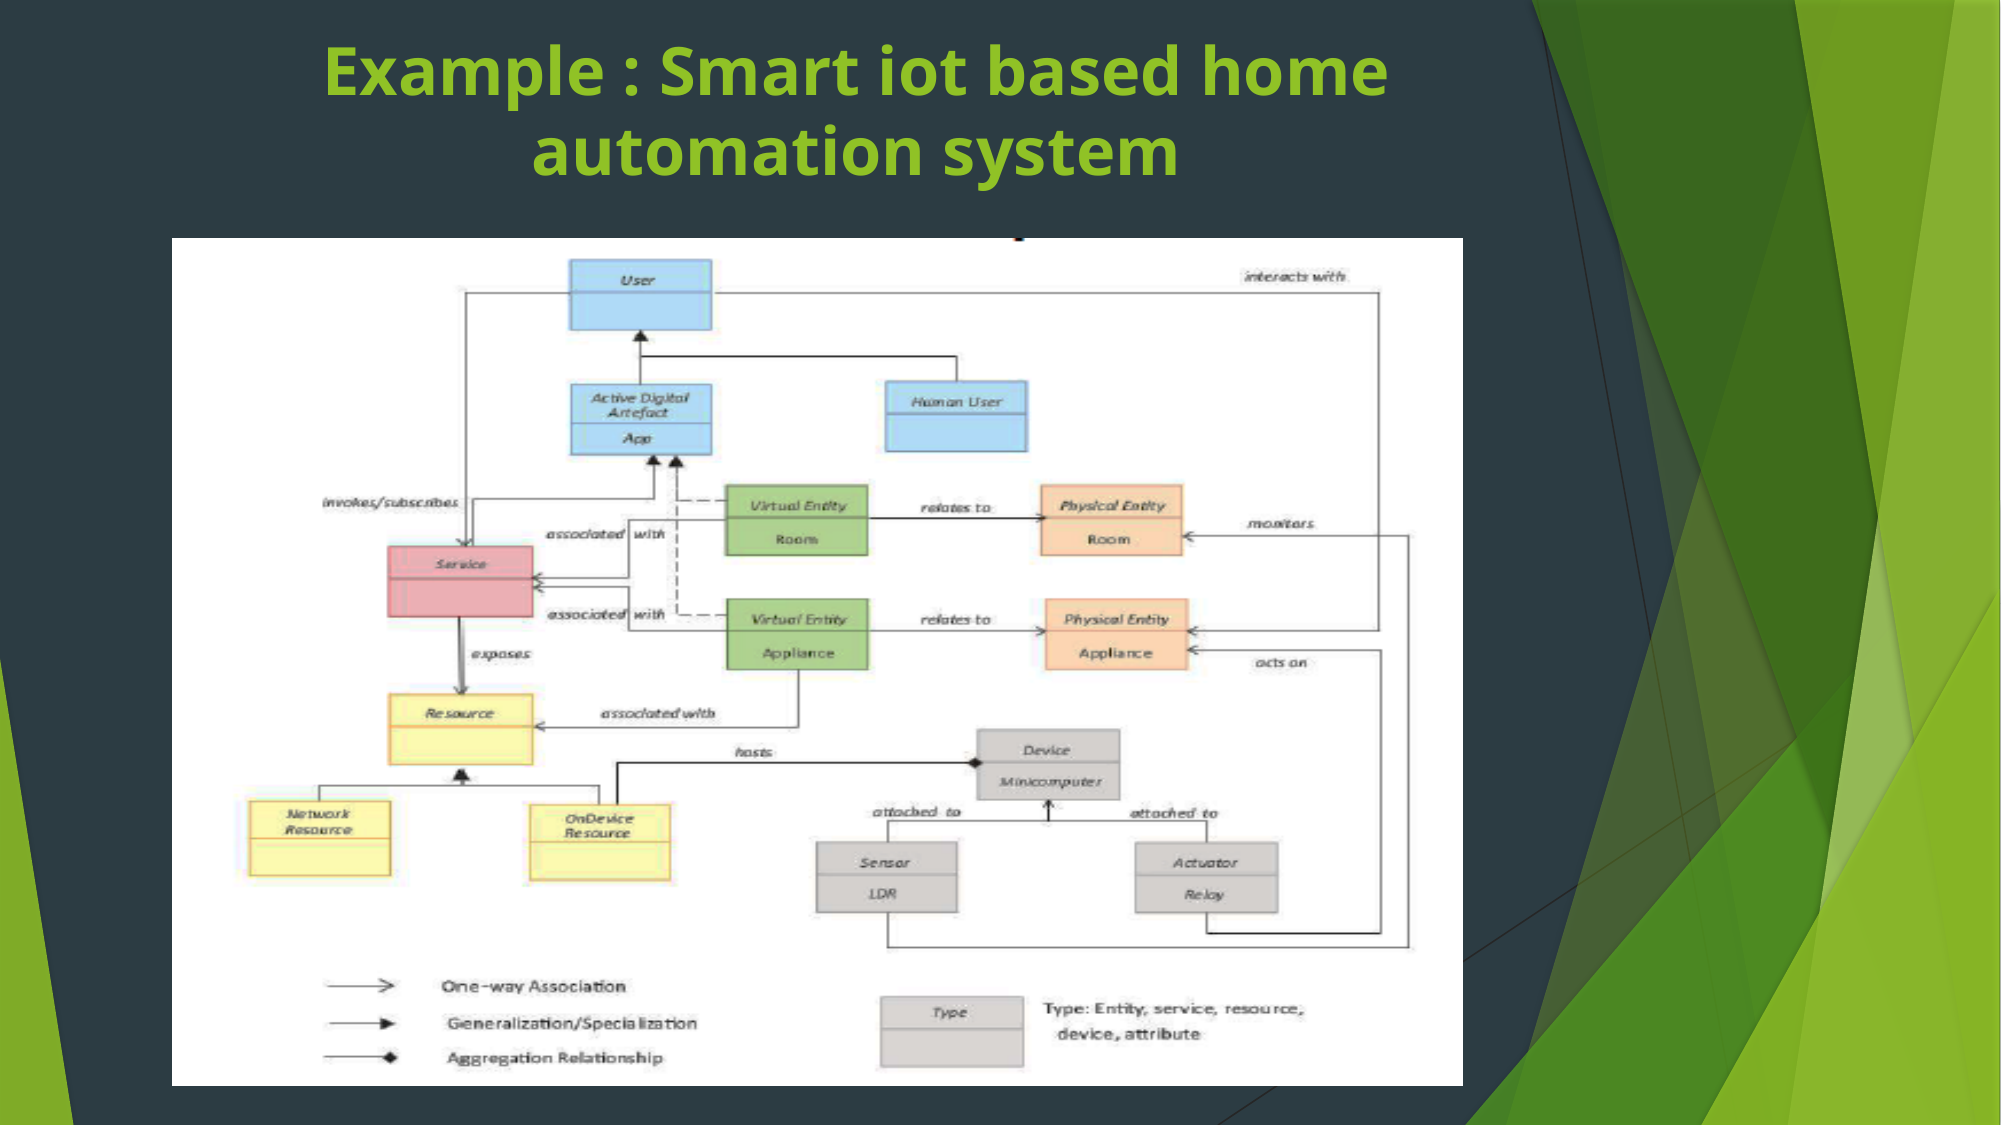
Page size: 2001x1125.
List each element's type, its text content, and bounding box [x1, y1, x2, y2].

text_box Example : Smart iot based home automation system [189, 21, 1524, 197]
picture [171, 237, 1463, 1087]
